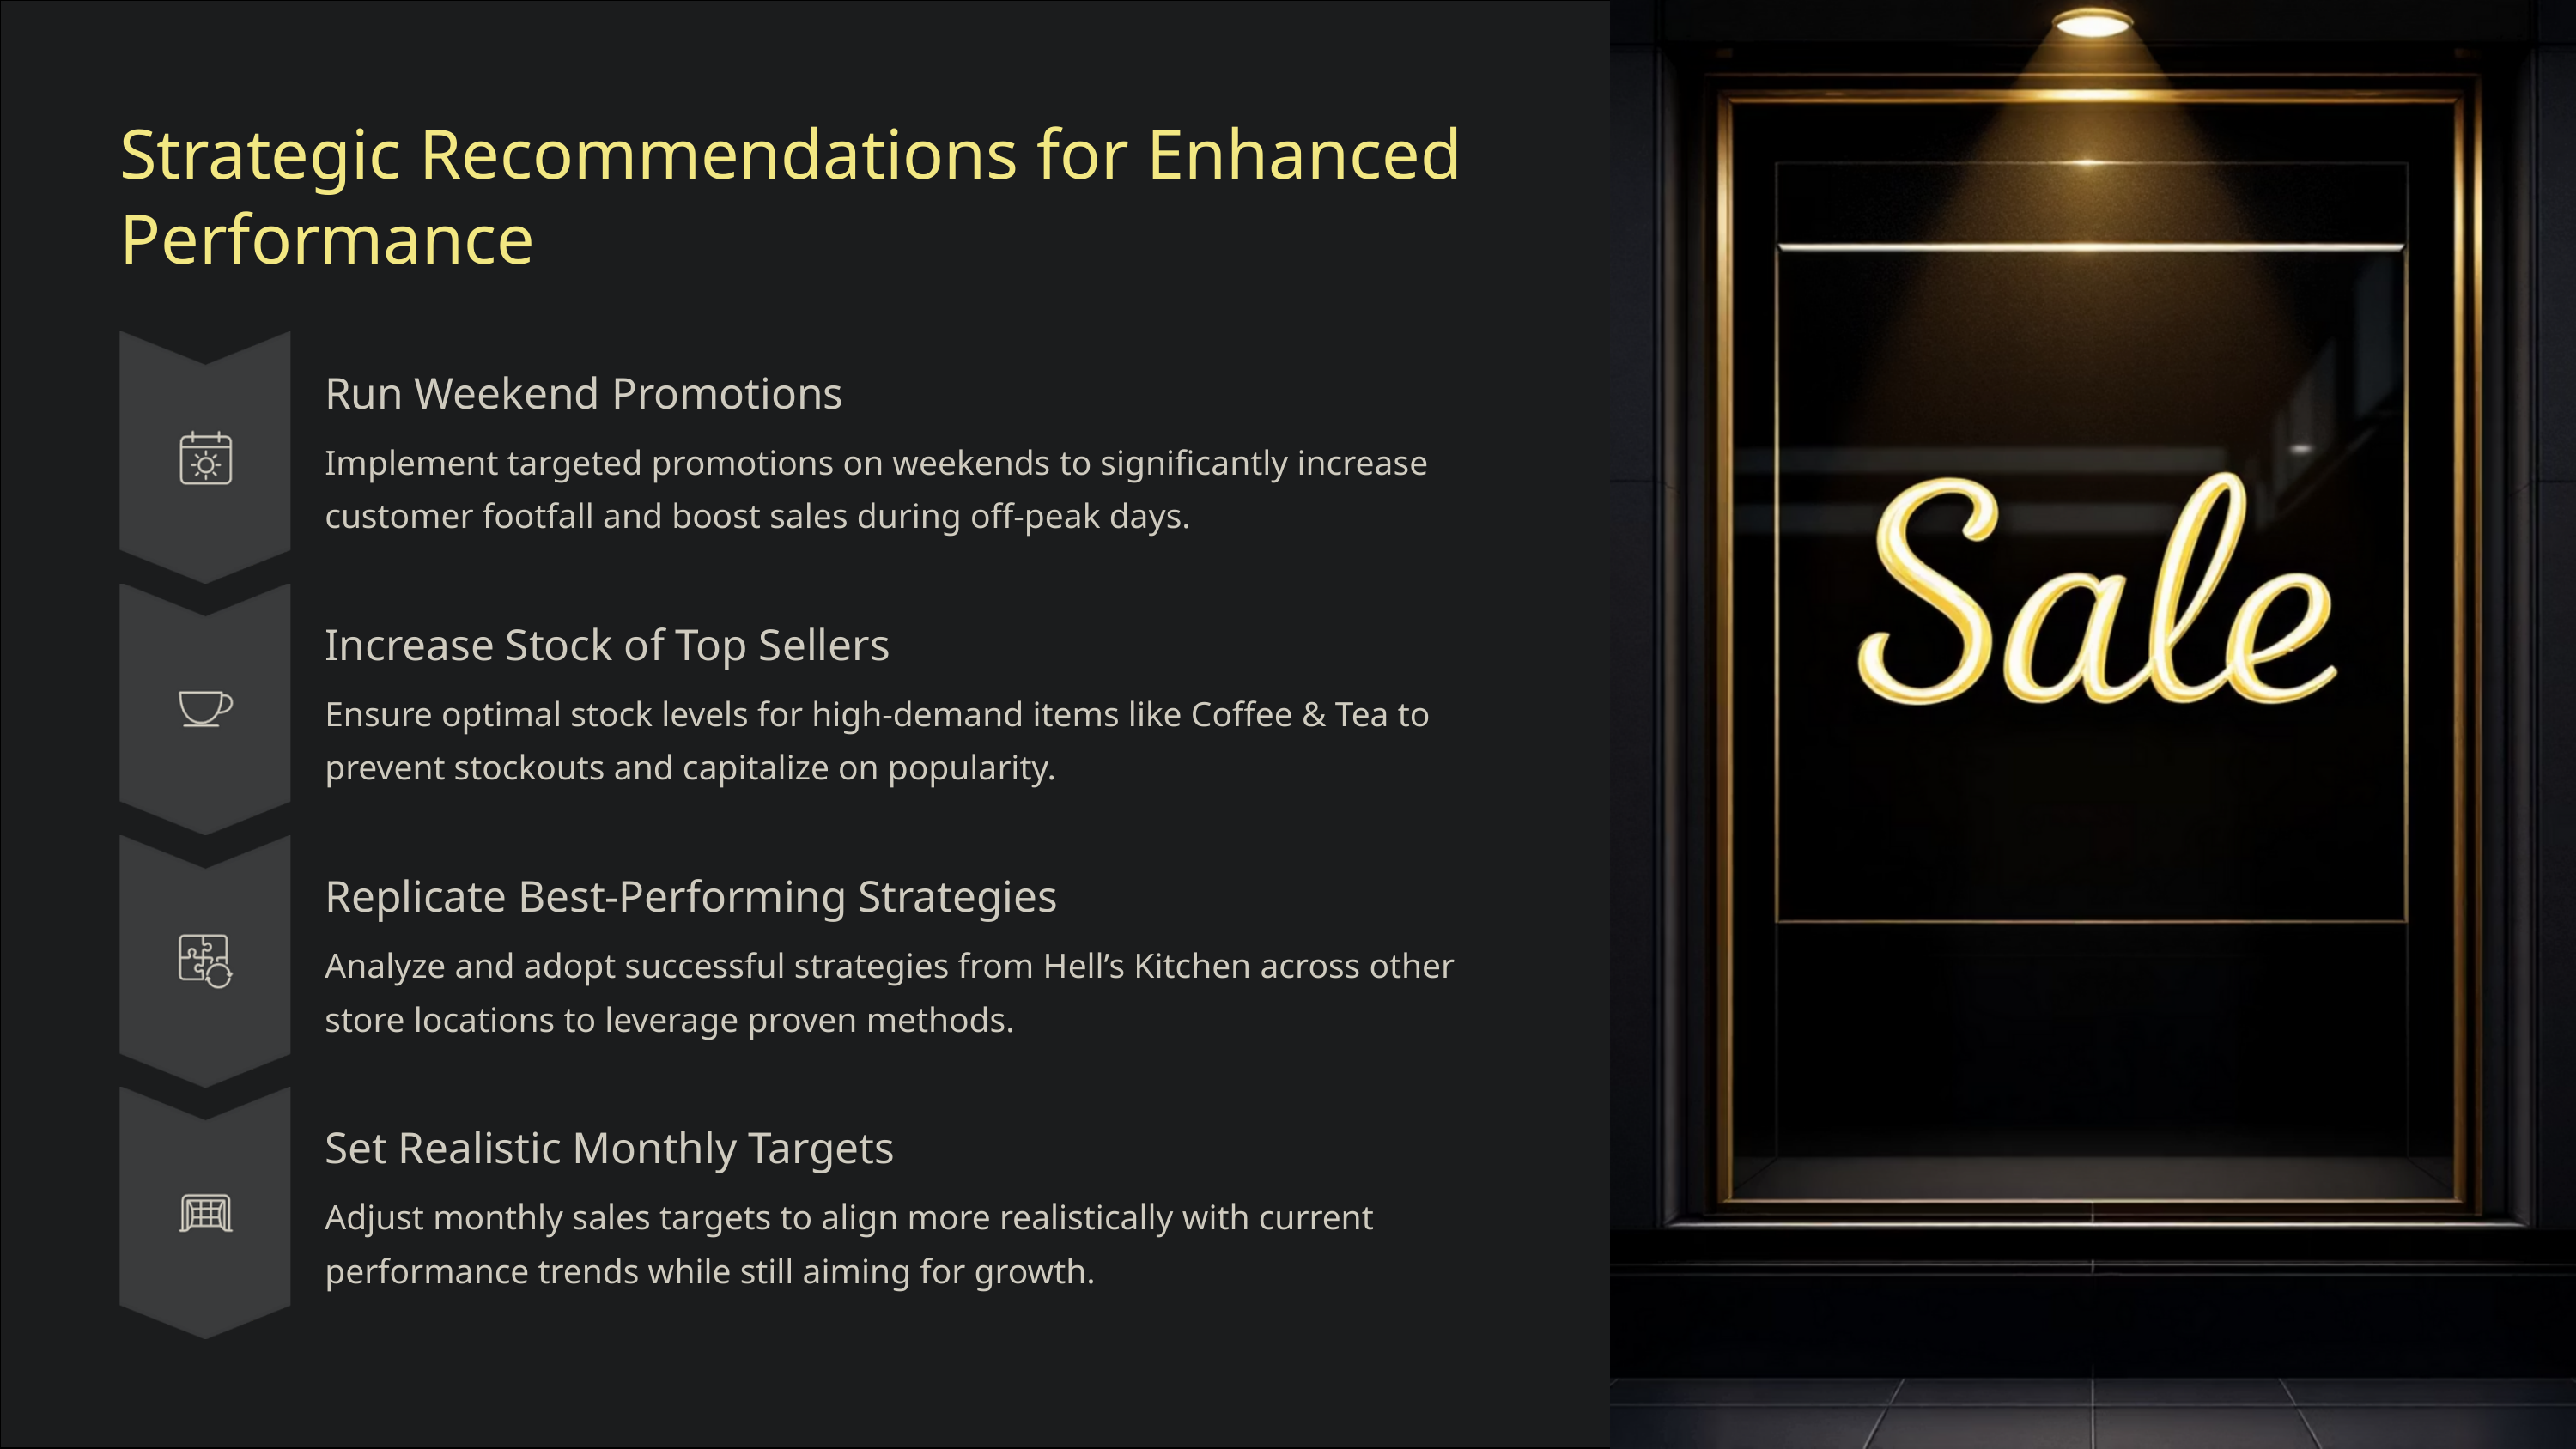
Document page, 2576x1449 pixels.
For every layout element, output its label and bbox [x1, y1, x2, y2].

text_box [119, 1086, 291, 1339]
text_box [119, 583, 291, 834]
text_box [1609, 0, 2576, 1449]
text_box [0, 0, 1607, 1449]
text_box [119, 834, 291, 1086]
text_box [119, 331, 291, 583]
